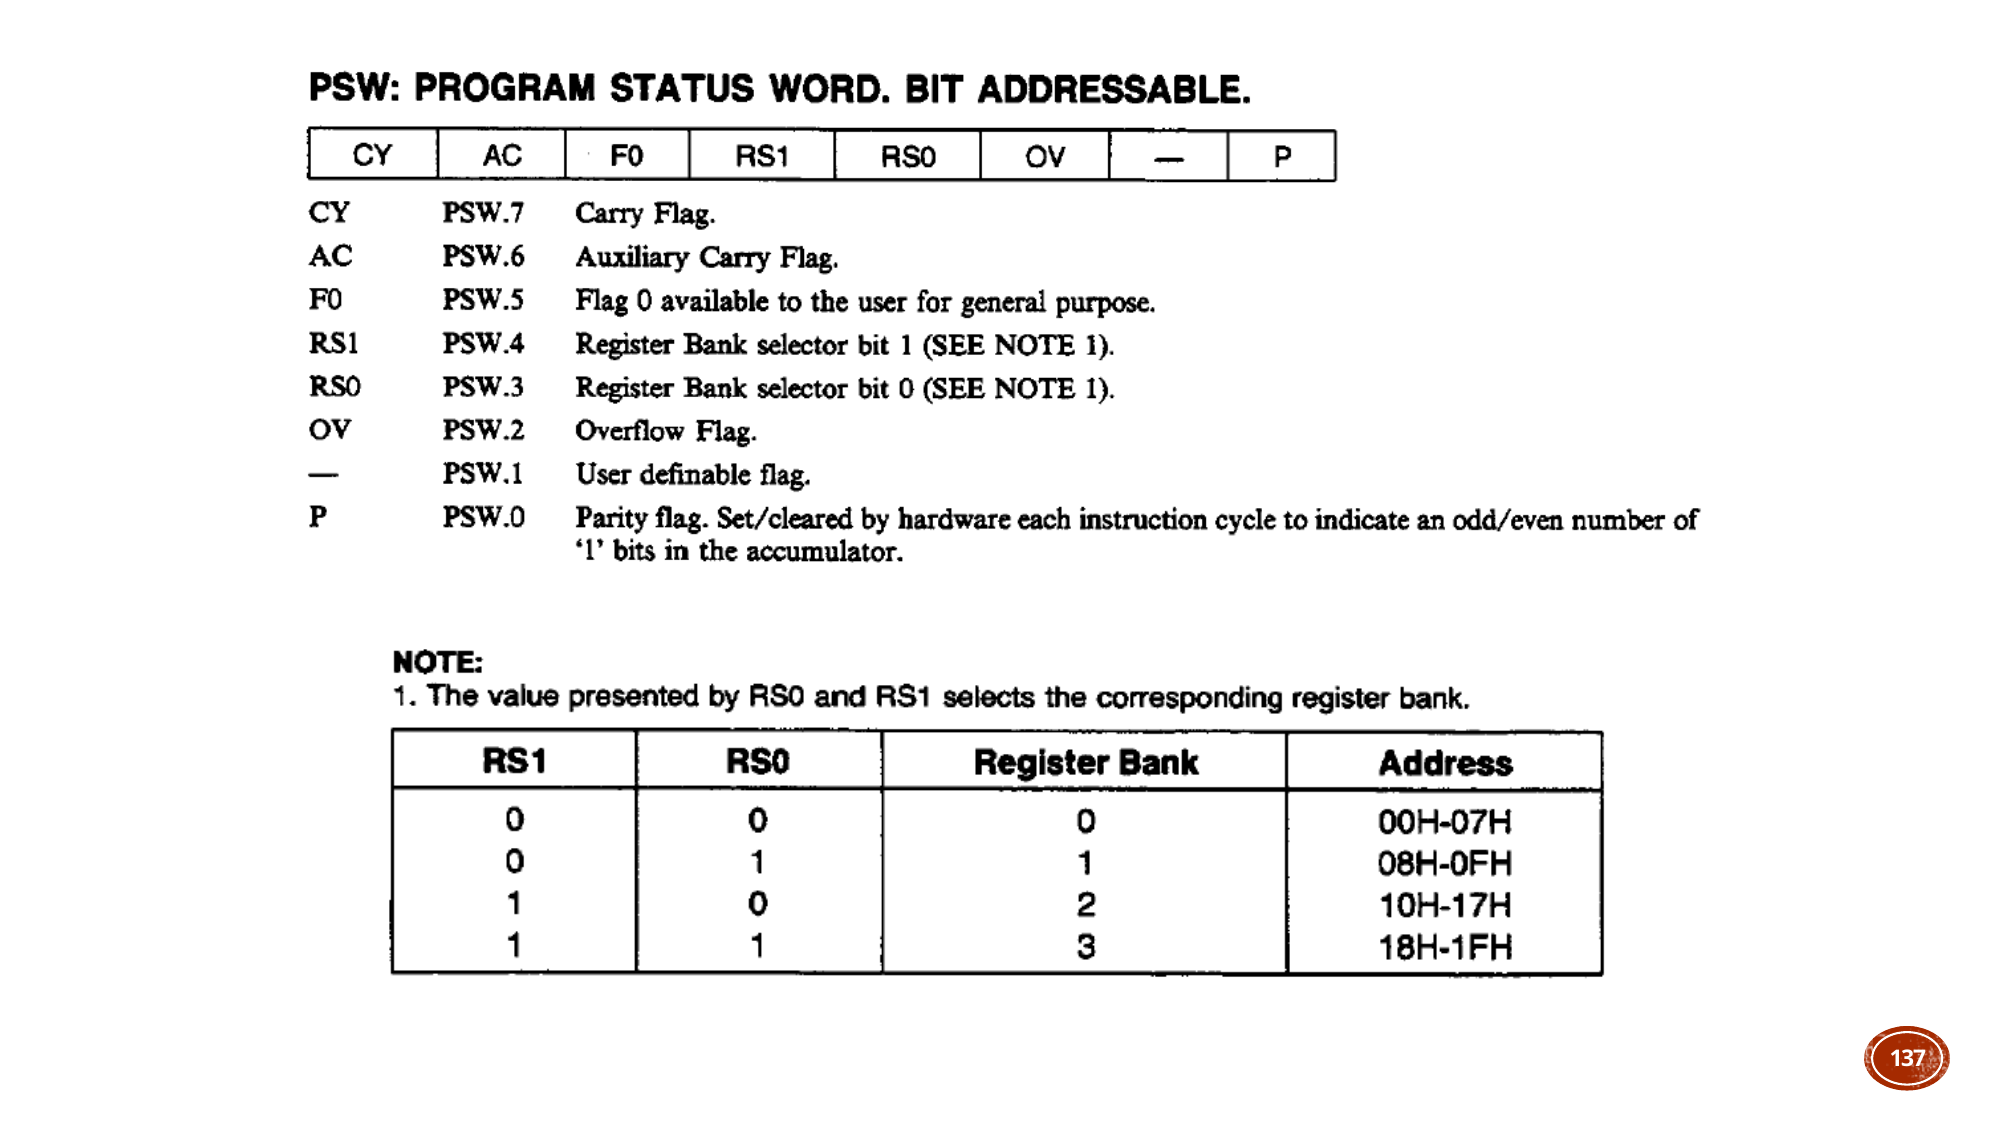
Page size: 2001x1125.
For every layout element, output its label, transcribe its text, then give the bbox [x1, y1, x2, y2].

picture [374, 648, 1626, 988]
picture [291, 56, 1709, 574]
slide_number 137 [1855, 1028, 1961, 1089]
